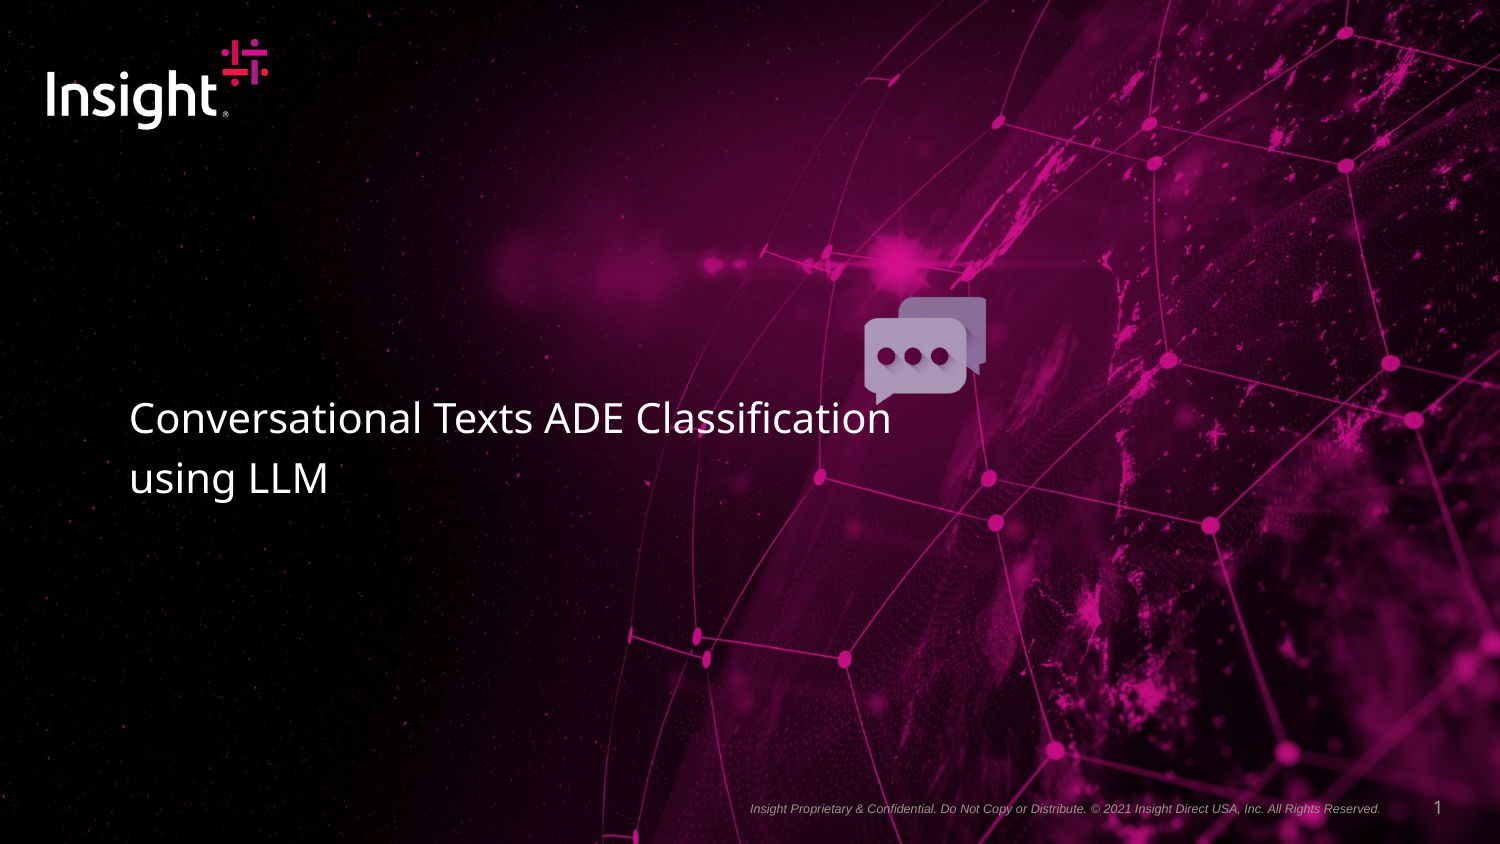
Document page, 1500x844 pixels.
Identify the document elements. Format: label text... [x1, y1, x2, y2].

subtitle Conversational Texts ADE Classification using LLM [113, 389, 925, 508]
picture [0, 0, 1500, 844]
